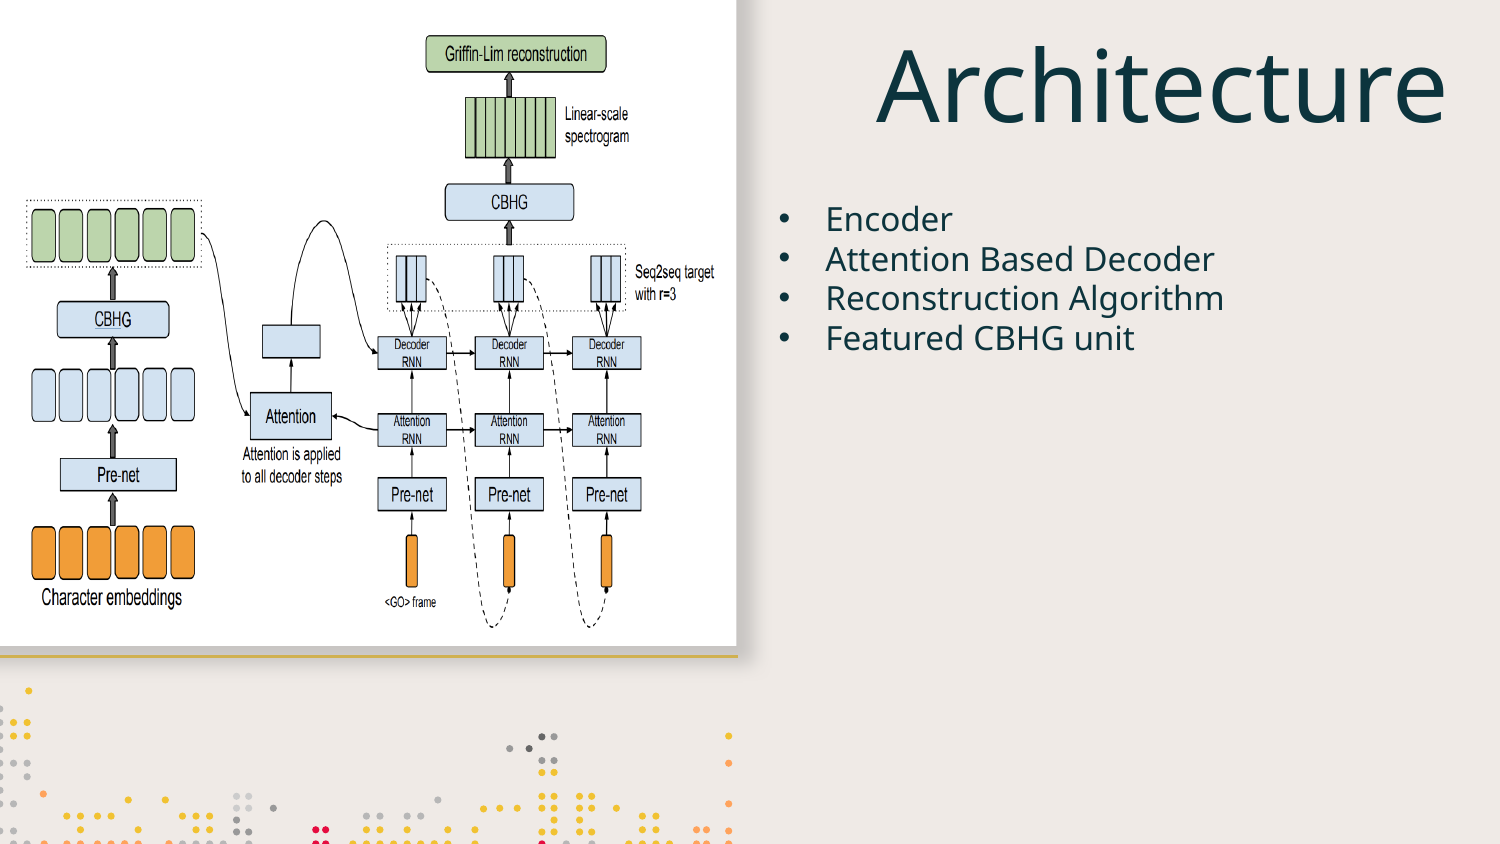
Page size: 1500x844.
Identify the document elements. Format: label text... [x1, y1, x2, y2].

picture [0, 0, 737, 646]
title Architecture [837, 30, 1465, 117]
text_box Encoder Attention Based Decoder Reconstruction Algorithm Featured CBHG unit [763, 182, 1391, 391]
